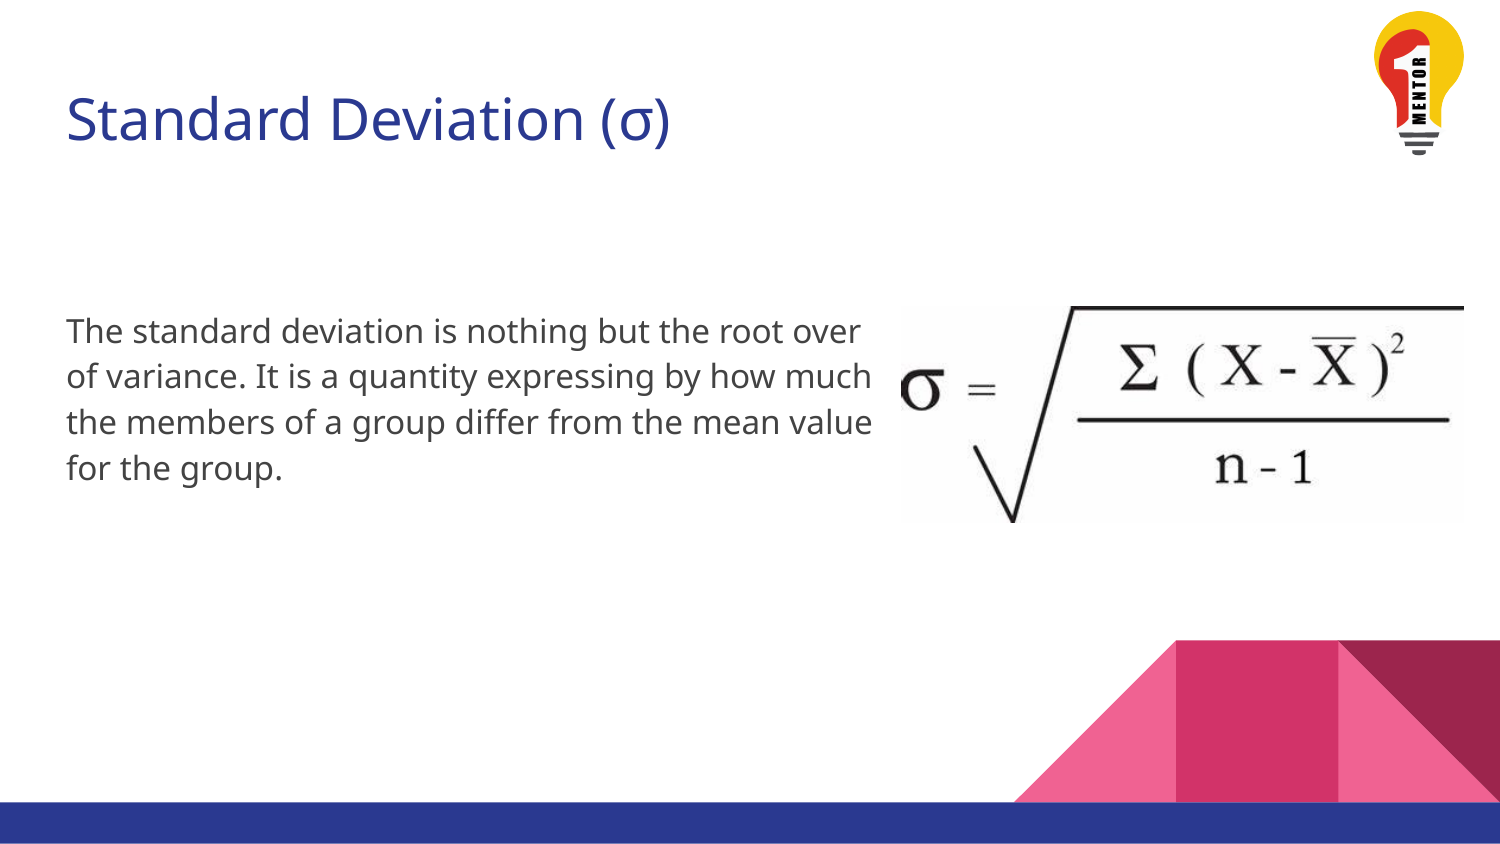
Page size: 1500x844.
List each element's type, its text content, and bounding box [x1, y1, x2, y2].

title Standard Deviation (σ) [51, 67, 1369, 167]
picture [900, 305, 1465, 524]
list The standard deviation is nothing but the root over of variance. It is a quantity expressing by how much the members of a group differ from the mean value for the group. [51, 289, 911, 750]
picture [1374, 11, 1465, 168]
